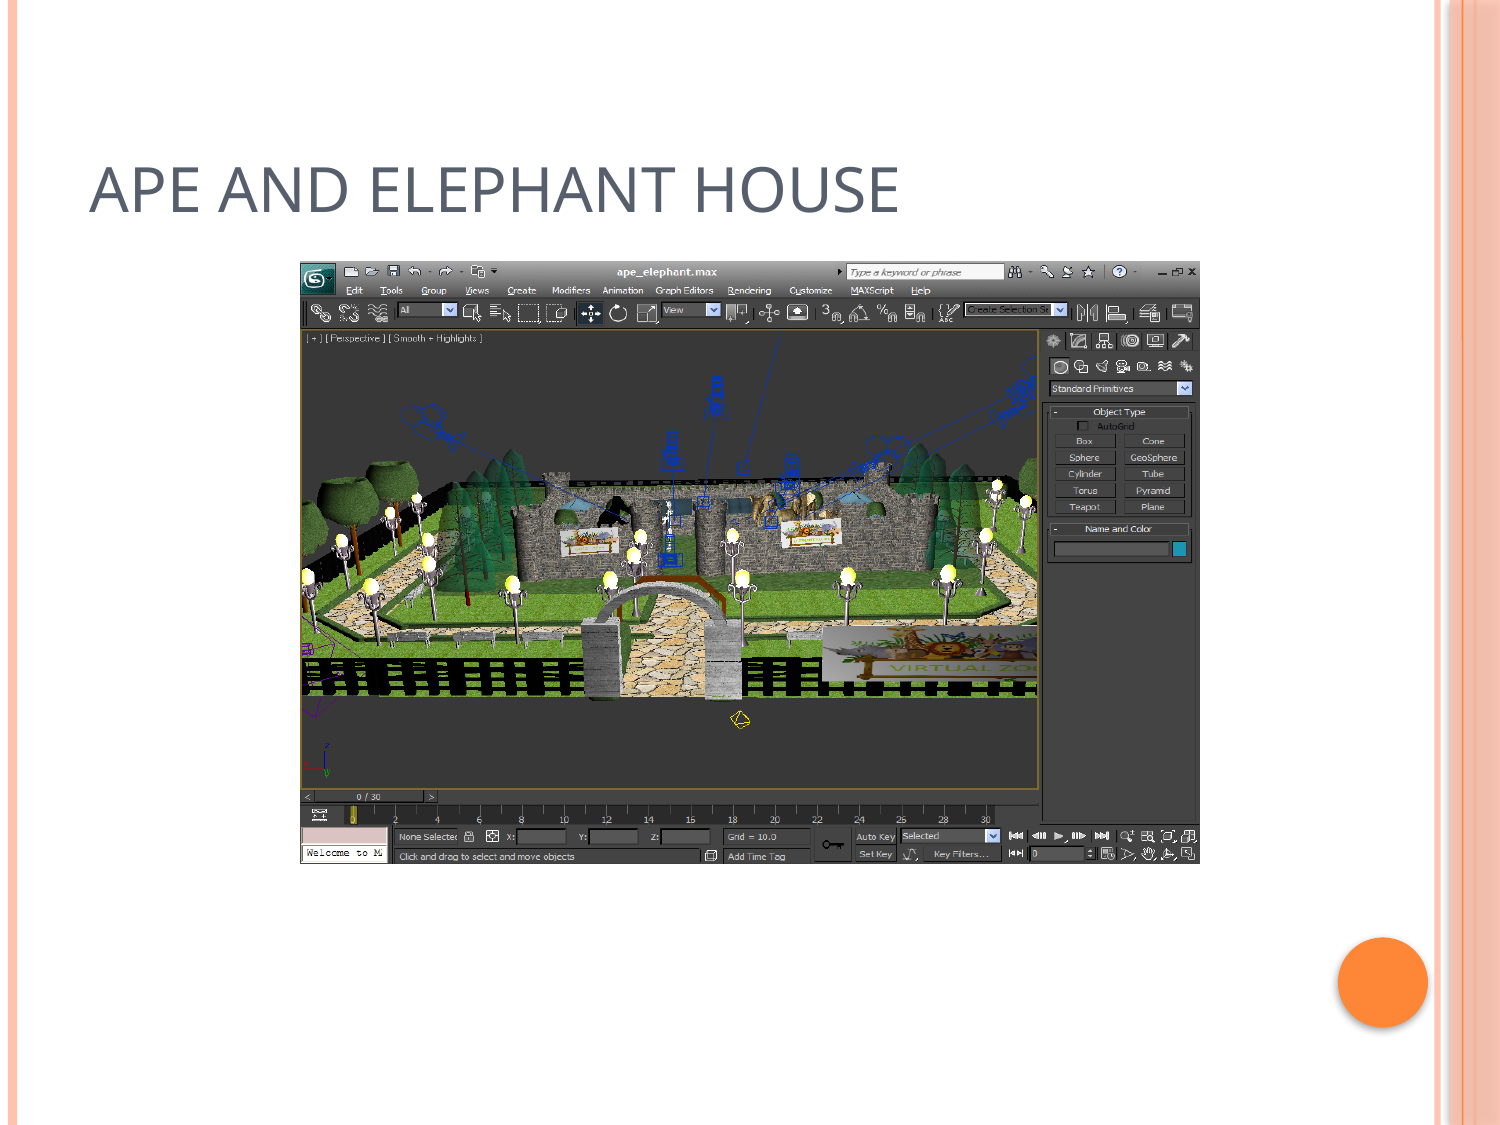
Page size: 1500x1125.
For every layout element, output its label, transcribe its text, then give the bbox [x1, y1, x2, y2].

title APE AND ELEPHANT HOUSE [75, 45, 1300, 233]
picture [299, 261, 1201, 864]
